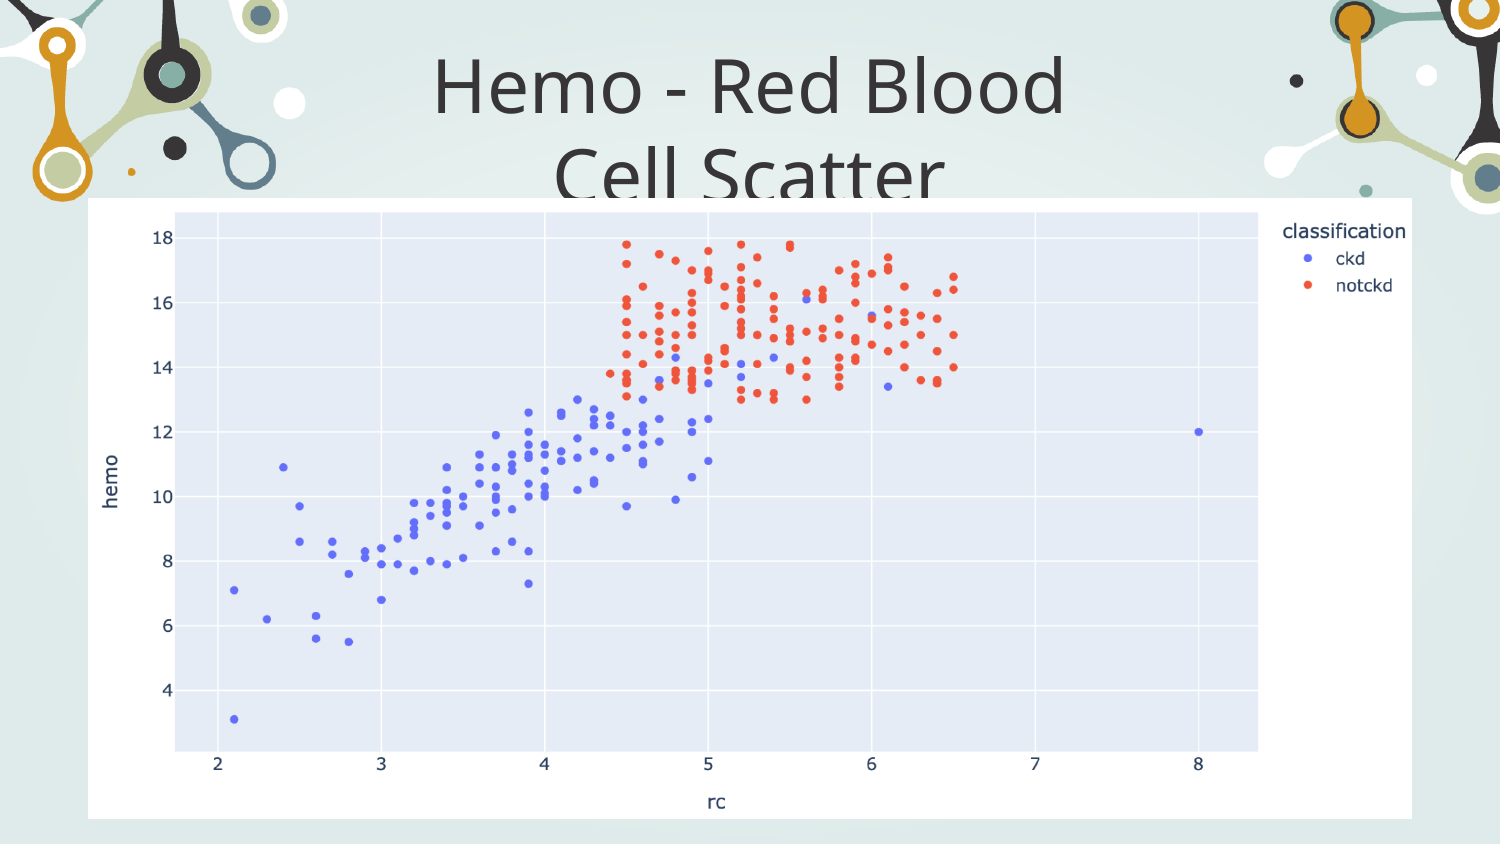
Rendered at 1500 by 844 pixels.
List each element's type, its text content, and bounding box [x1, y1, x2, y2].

picture [0, 0, 1500, 844]
title Hemo - Red Blood Cell Scatter [397, 23, 1103, 127]
